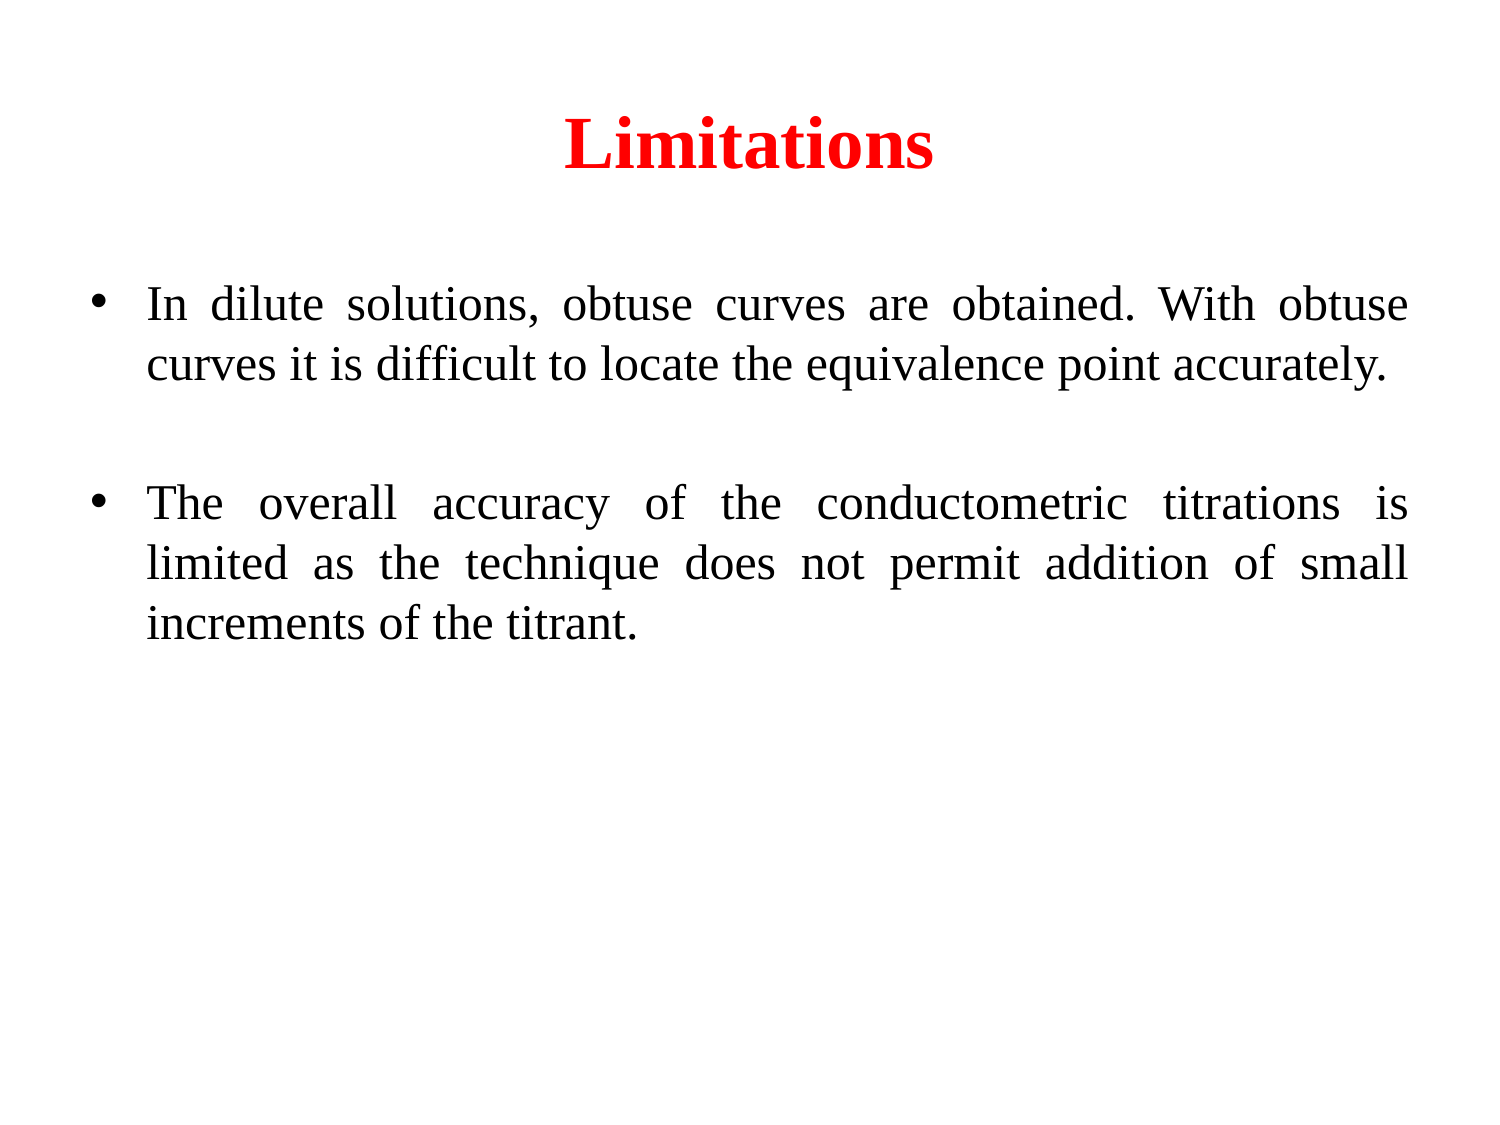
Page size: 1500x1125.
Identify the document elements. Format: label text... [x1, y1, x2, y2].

list In dilute solutions, obtuse curves are obtained. With obtuse curves it is difficult to locate the equivalence point accurately. The overall accuracy of the conductometric titrations is limited as the technique does not permit addition of small increments of the titrant. [75, 262, 1425, 1005]
title Limitations [75, 45, 1425, 233]
